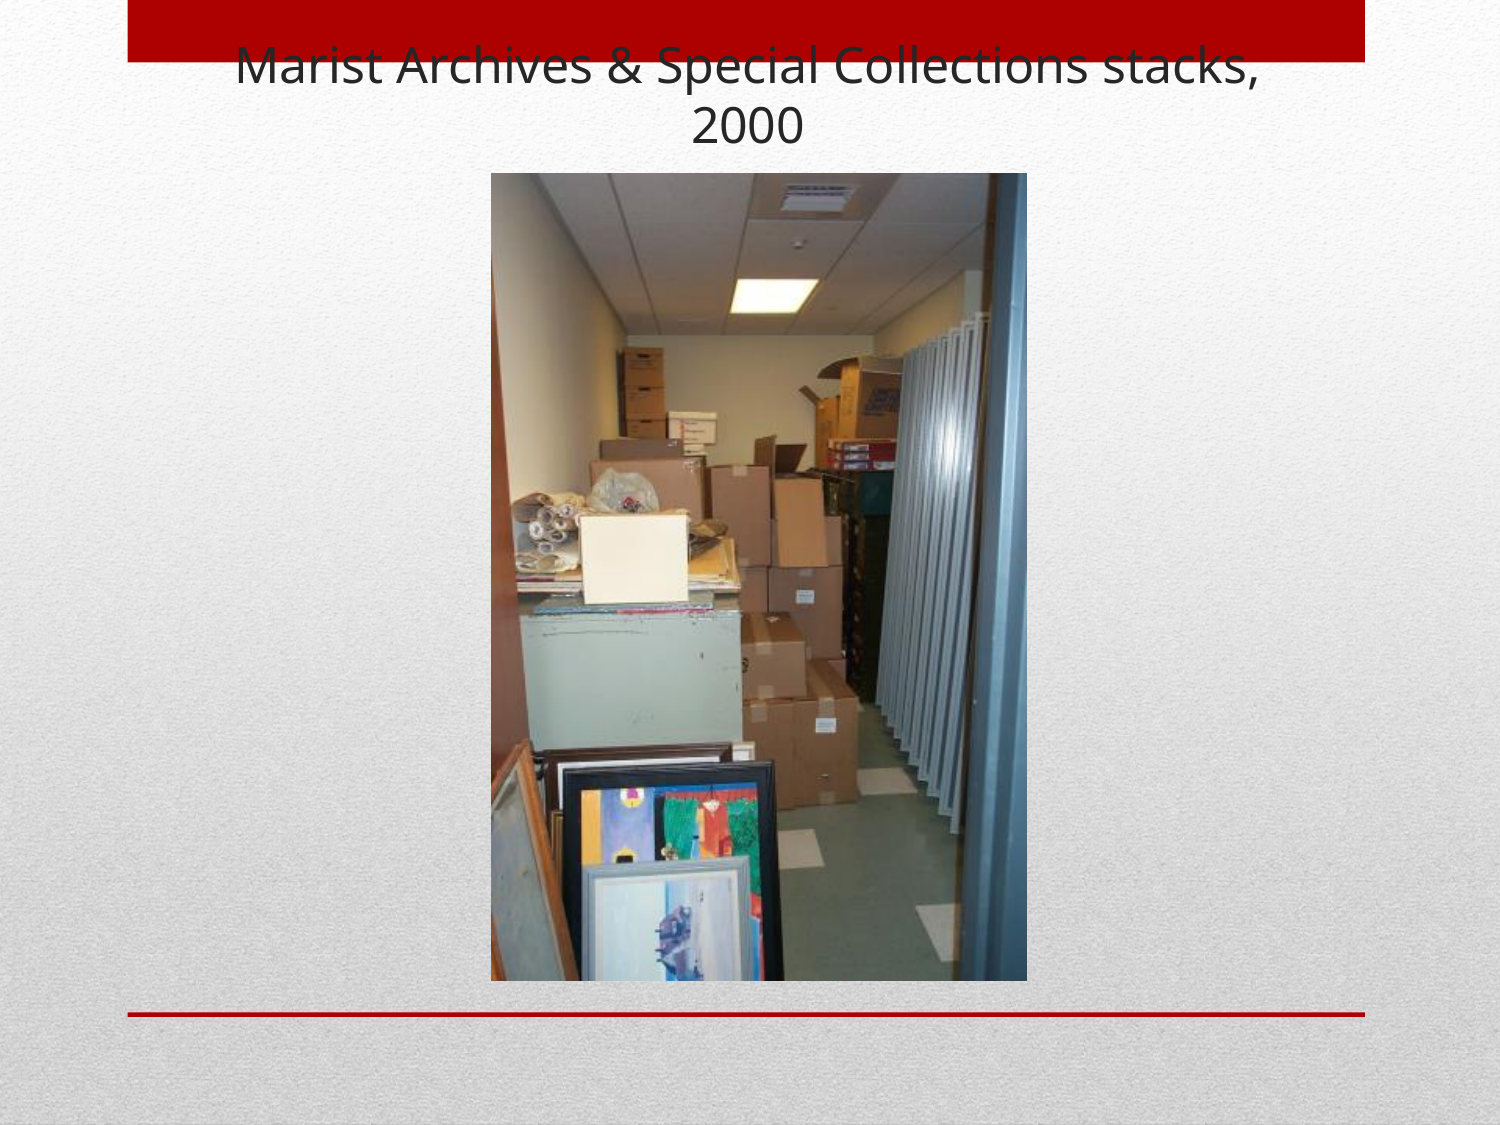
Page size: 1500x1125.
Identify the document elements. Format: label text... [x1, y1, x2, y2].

picture [0, 0, 1500, 1125]
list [491, 173, 1027, 981]
title Marist Archives & Special Collections stacks, 2000 [182, 90, 1314, 161]
